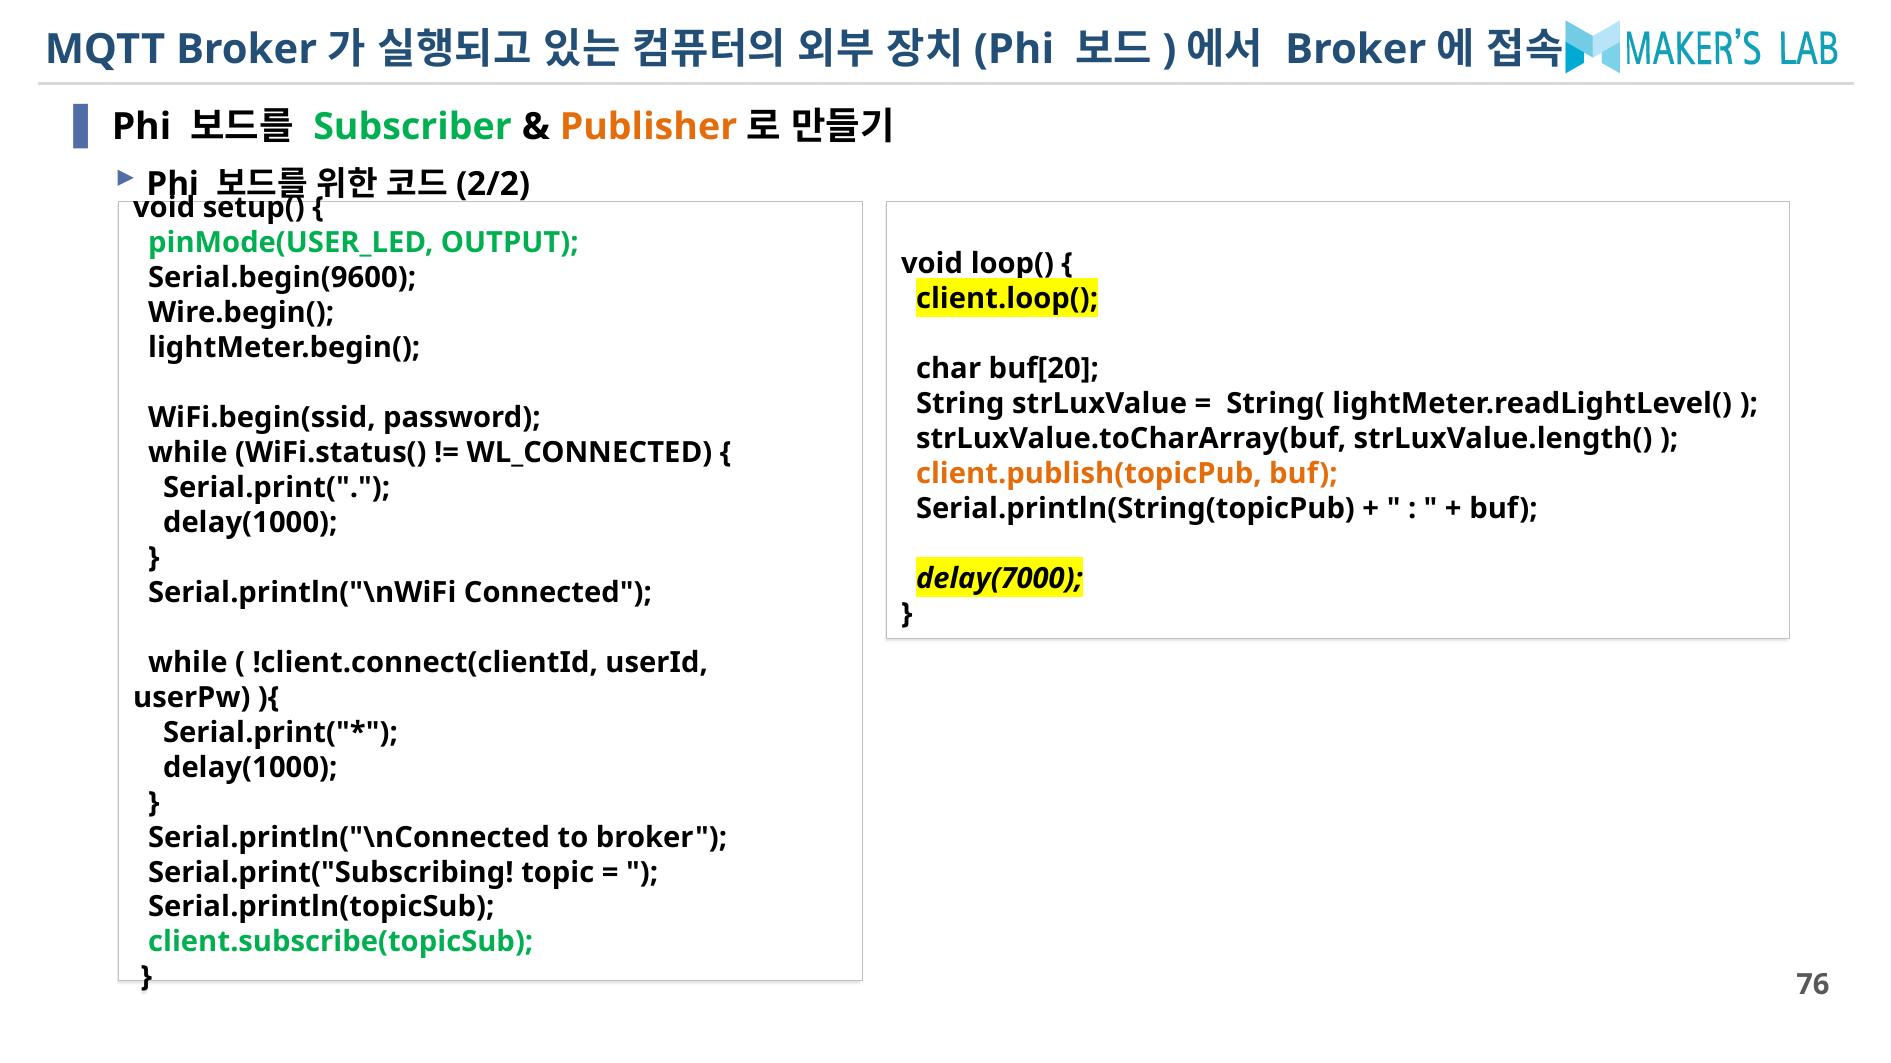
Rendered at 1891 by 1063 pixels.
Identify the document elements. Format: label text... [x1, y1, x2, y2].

text_box void loop() { client.loop(); char buf[20]; String strLuxValue = String( lightMeter.readLightLevel() ); strLuxValue.toCharArray(buf, strLuxValue.length() ); client.publish(topicPub, buf); Serial.println(String(topicPub) + " : " + buf); delay(7000); } [885, 200, 1790, 638]
list Phi 보드를 Subscriber & Publisher로 만들기 Phi 보드를 위한 코드(2/2) [43, 94, 1879, 382]
picture [1557, 10, 1845, 79]
text_box void setup() { pinMode(USER_LED, OUTPUT); Serial.begin(9600); Wire.begin(); lightMeter.begin(); WiFi.begin(ssid, password); while (WiFi.status() != WL_CONNECTED) { Serial.print("."); delay(1000); } Serial.println("\nWiFi Connected"); while ( !client.connect(clientId, userId, userPw) ){ Serial.print("*"); delay(1000); } Serial.println("\nConnected to broker"); Serial.print("Subscribing! topic = "); Serial.println(topicSub); client.subscribe(topicSub); } [118, 200, 863, 981]
title MQTT Broker가 실행되고 있는 컴퓨터의 외부 장치(Phi 보드)에서 Broker에 접속 [29, 13, 1809, 80]
slide_number 76 [1703, 956, 1845, 1014]
